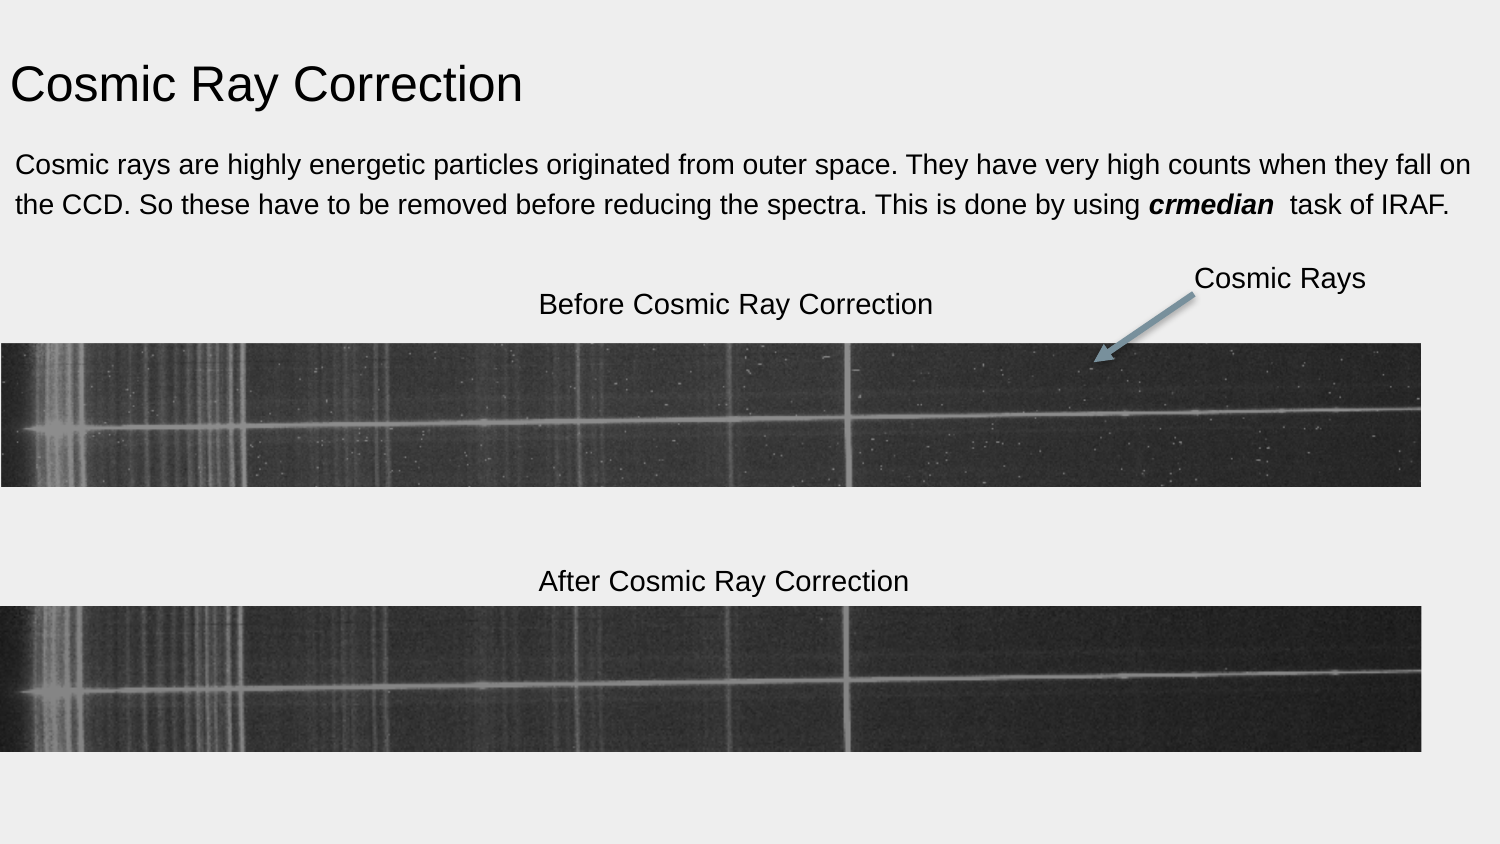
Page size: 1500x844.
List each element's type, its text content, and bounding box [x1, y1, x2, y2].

title Cosmic Ray Correction [0, 29, 1495, 126]
picture [0, 606, 1422, 752]
text_box After Cosmic Ray Correction [523, 555, 966, 605]
text_box Cosmic Rays [1179, 251, 1421, 302]
picture [0, 342, 1422, 487]
text_box Before Cosmic Ray Correction [523, 277, 966, 328]
list Cosmic rays are highly energetic particles originated from outer space. They have very high counts when they fall on the CCD. So these have to be removed before reducing the spectra. This is done by using crmedian task of IRAF. [0, 126, 1500, 271]
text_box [1093, 293, 1195, 363]
